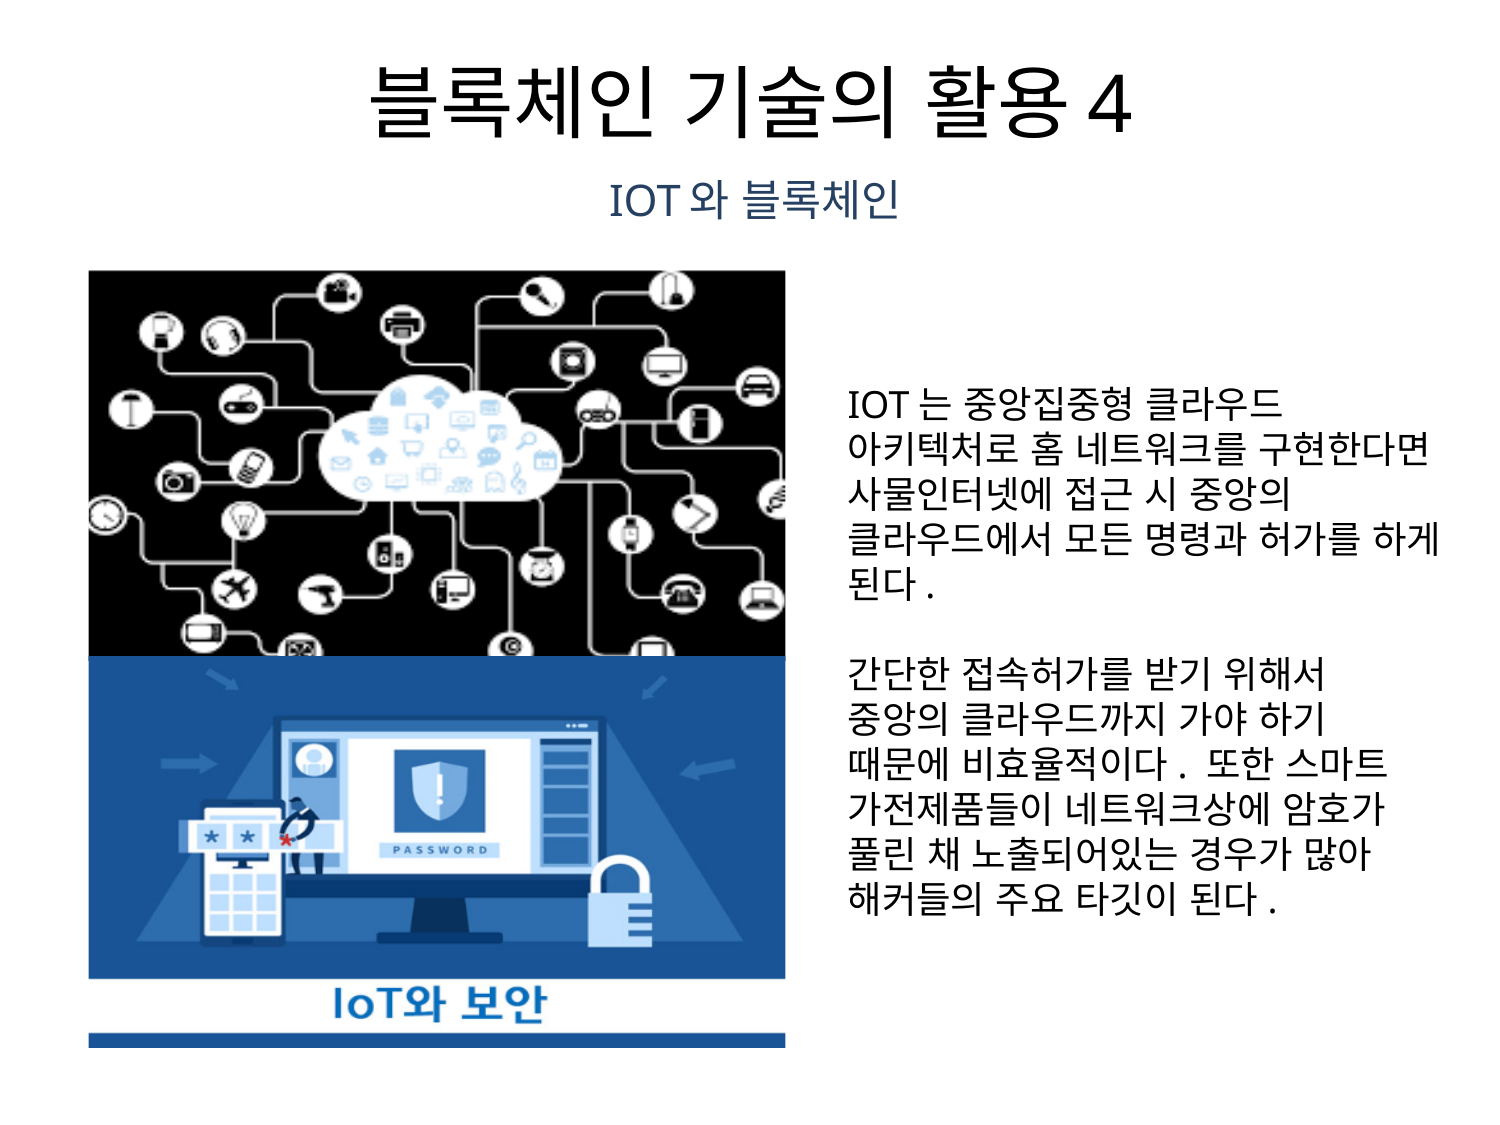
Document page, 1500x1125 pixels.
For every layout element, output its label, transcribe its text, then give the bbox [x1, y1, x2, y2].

text_box [791, 302, 1451, 1024]
text_box 블록체인 기술의 활용4 IOT와 블록체인 [74, 45, 1425, 233]
text_box IOT는 중앙집중형 클라우드 아키텍처로 홈 네트워크를 구현한다면 사물인터넷에 접근 시 중앙의 클라우드에서 모든 명령과 허가를 하게 된다. 간단한 접속허가를 받기 위해서 중앙의 클라우드까지 가야 하기 때문에 비효율적이다. 또한 스마트 가전제품들이 네트워크상에 암호가 풀린 채 노출되어있는 경우가 많아 해커들의 주요 타깃이 된다. [832, 373, 1459, 929]
picture [88, 266, 786, 1048]
